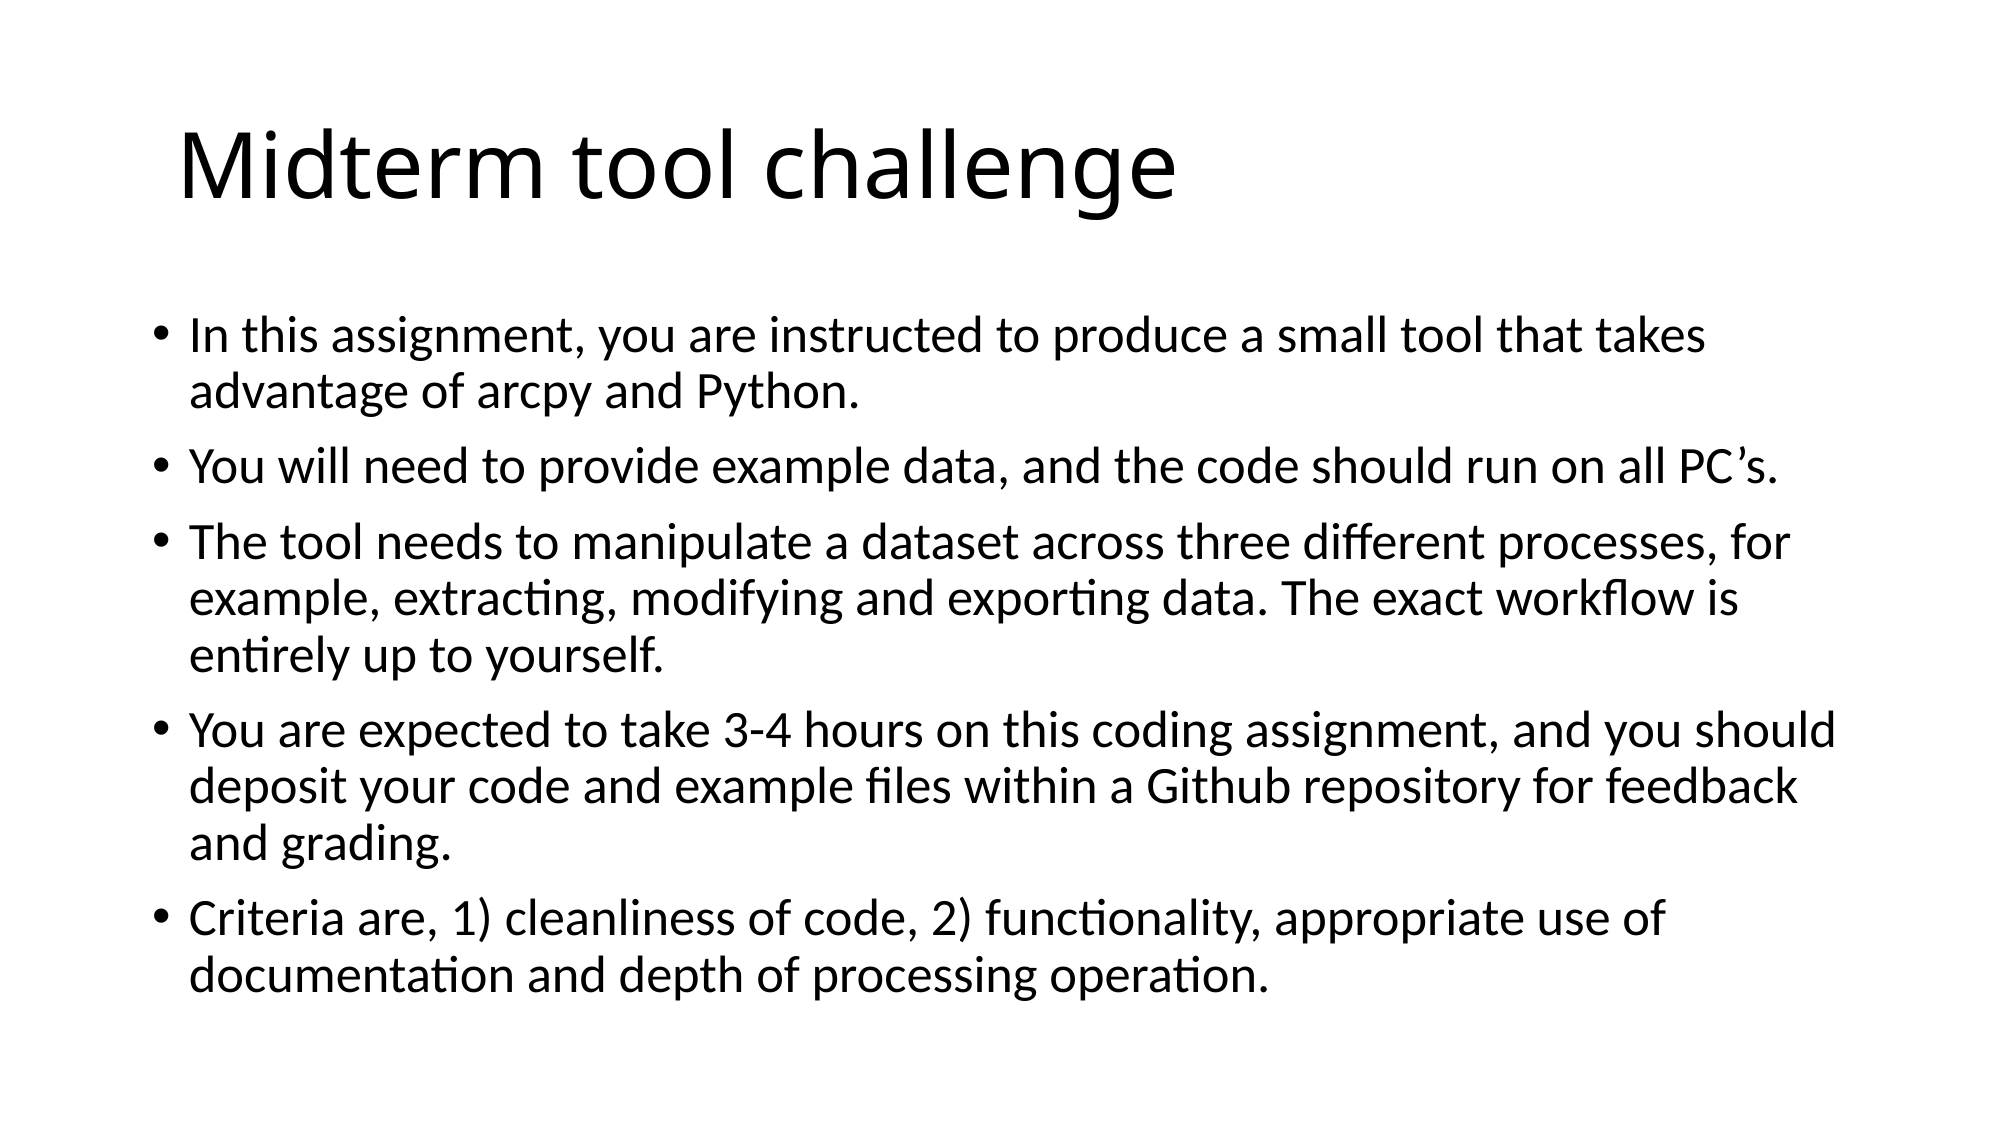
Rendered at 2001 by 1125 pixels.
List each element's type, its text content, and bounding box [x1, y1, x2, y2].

title Midterm tool challenge [137, 59, 1863, 278]
list In this assignment, you are instructed to produce a small tool that takes advantage of arcpy and Python. You will need to provide example data, and the code should run on all PC’s. The tool needs to manipulate a dataset across three different processes, for example, extracting, modifying and exporting data. The exact workflow is entirely up to yourself. You are expected to take 3-4 hours on this coding assignment, and you should deposit your code and example files within a Github repository for feedback and grading. Criteria are, 1) cleanliness of code, 2) functionality, appropriate use of documentation and depth of processing operation. [137, 299, 1863, 1014]
